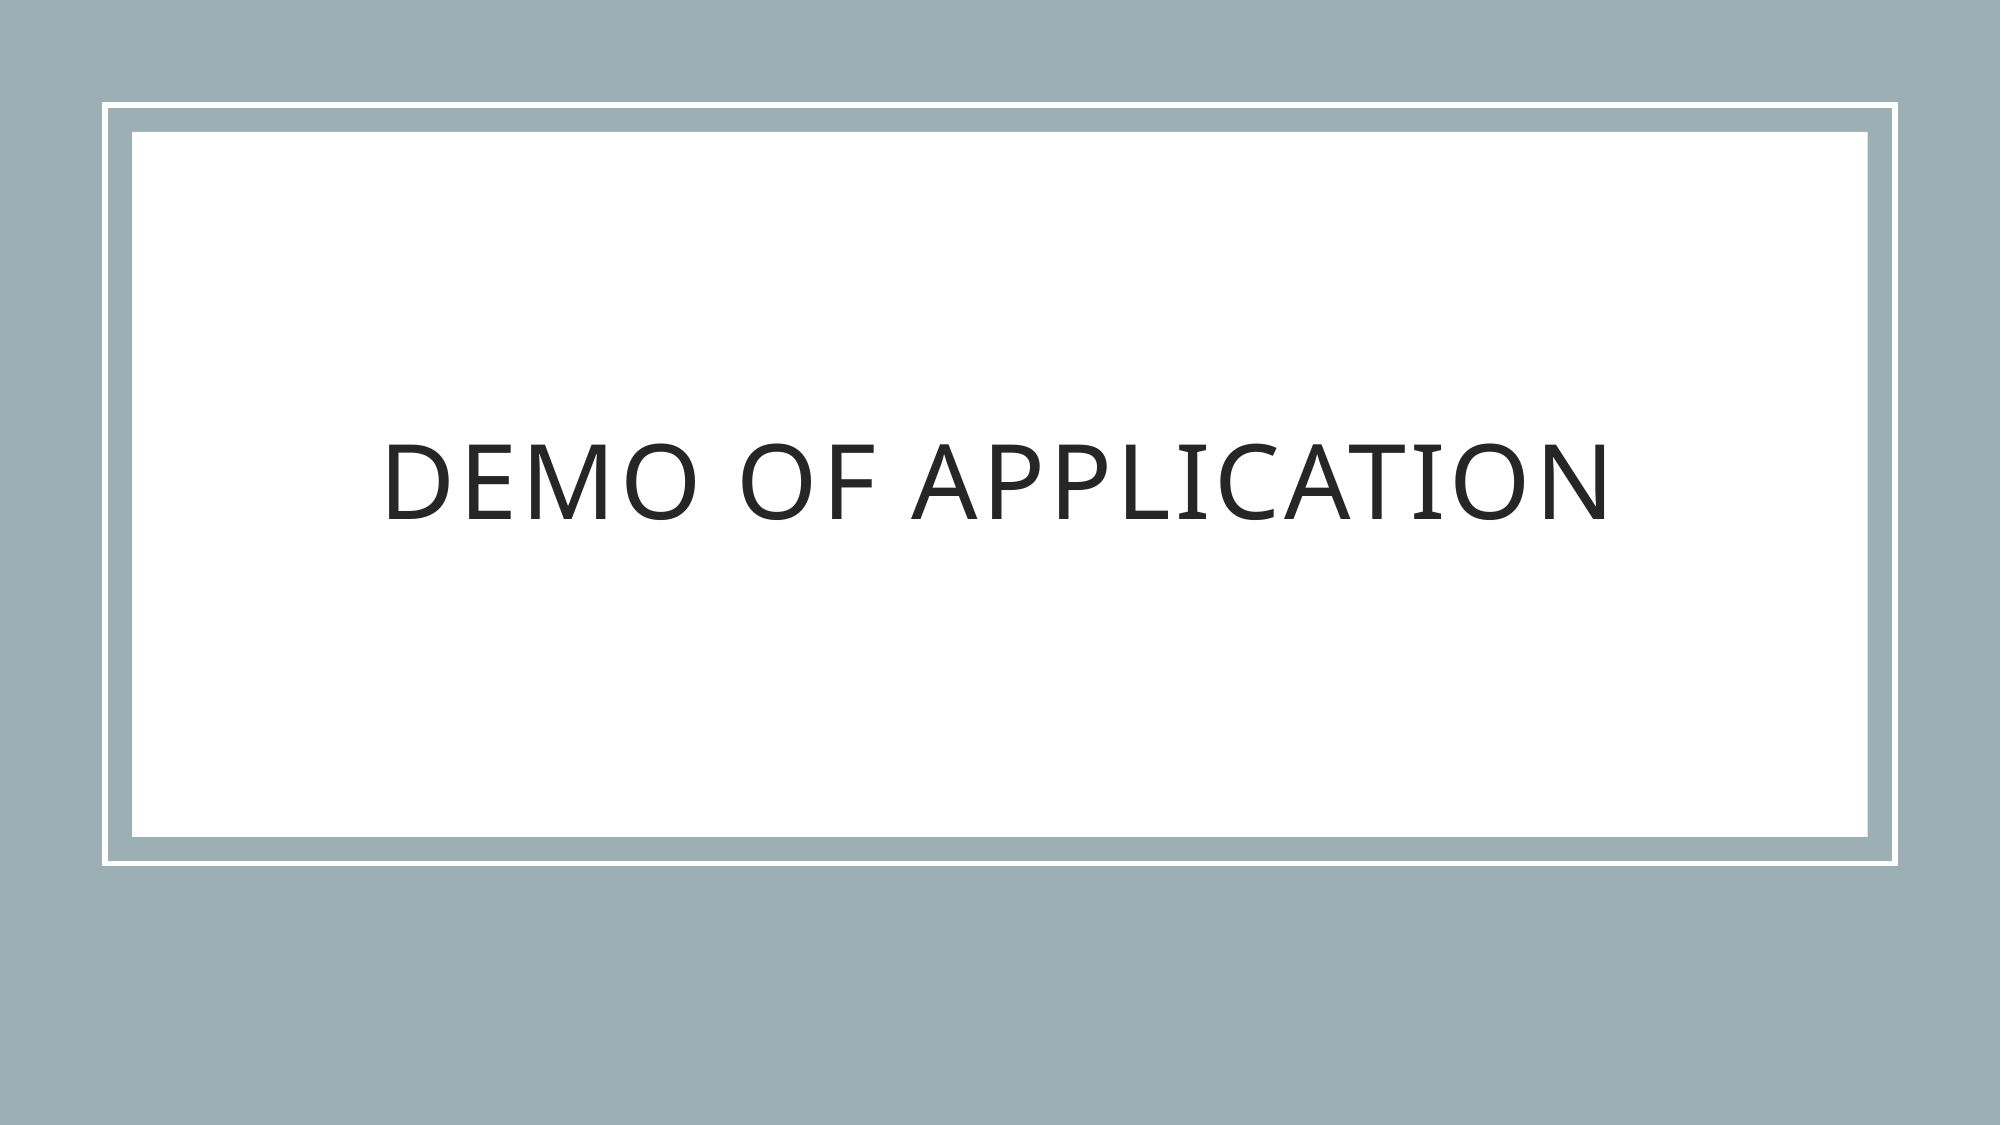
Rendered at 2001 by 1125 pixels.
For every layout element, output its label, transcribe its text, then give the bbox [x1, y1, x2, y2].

text_box [131, 131, 1869, 838]
title Demo of Application [205, 209, 1791, 762]
text_box [104, 104, 1896, 865]
